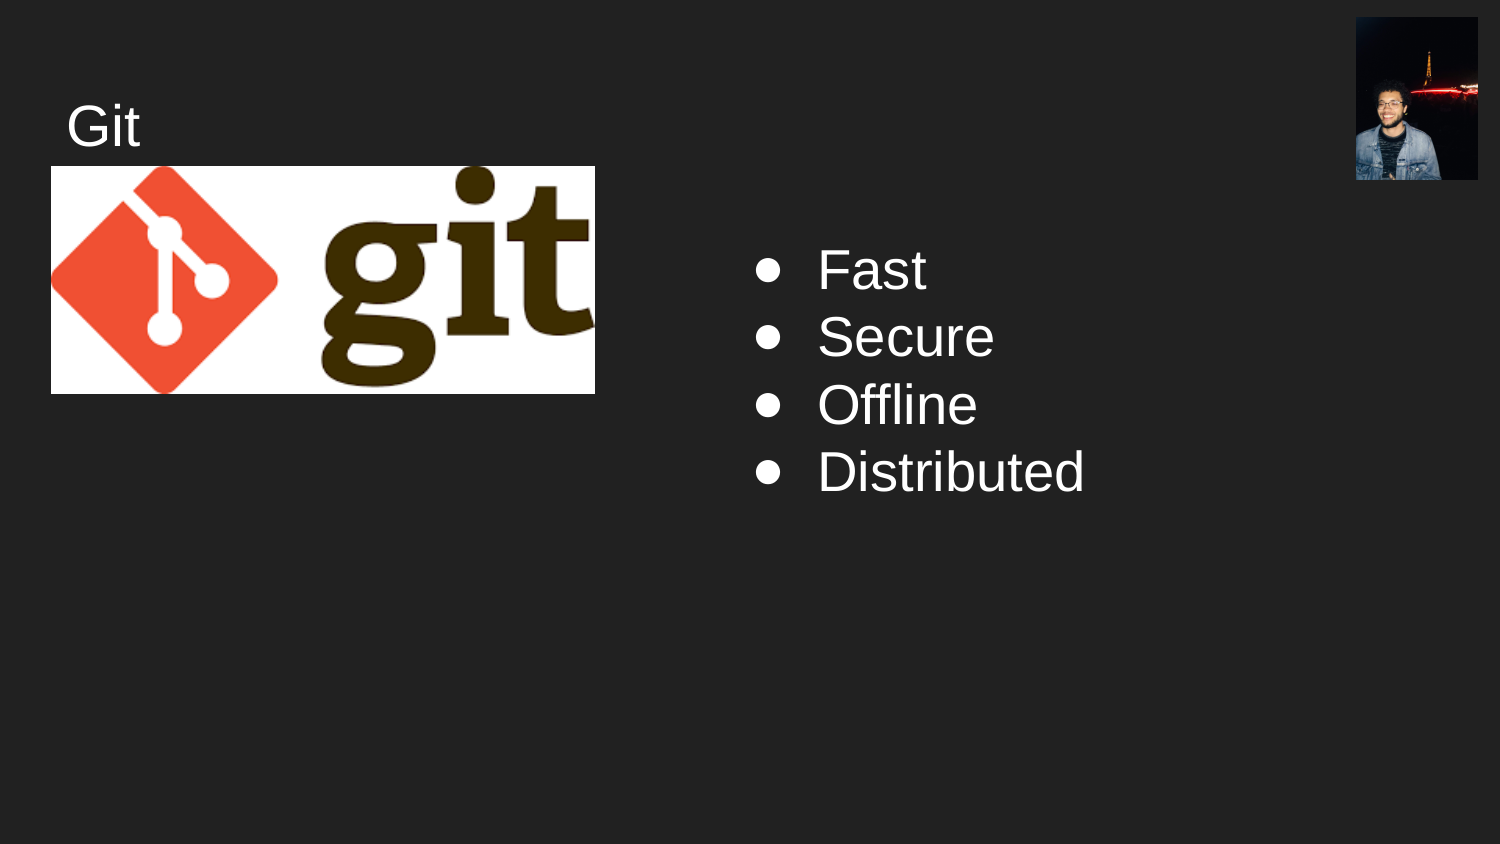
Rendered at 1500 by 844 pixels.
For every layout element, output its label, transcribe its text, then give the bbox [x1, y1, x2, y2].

picture [50, 166, 596, 394]
text_box Fast Secure Offline Distributed [727, 182, 1357, 661]
picture [1355, 17, 1478, 180]
title Git [51, 72, 1350, 167]
